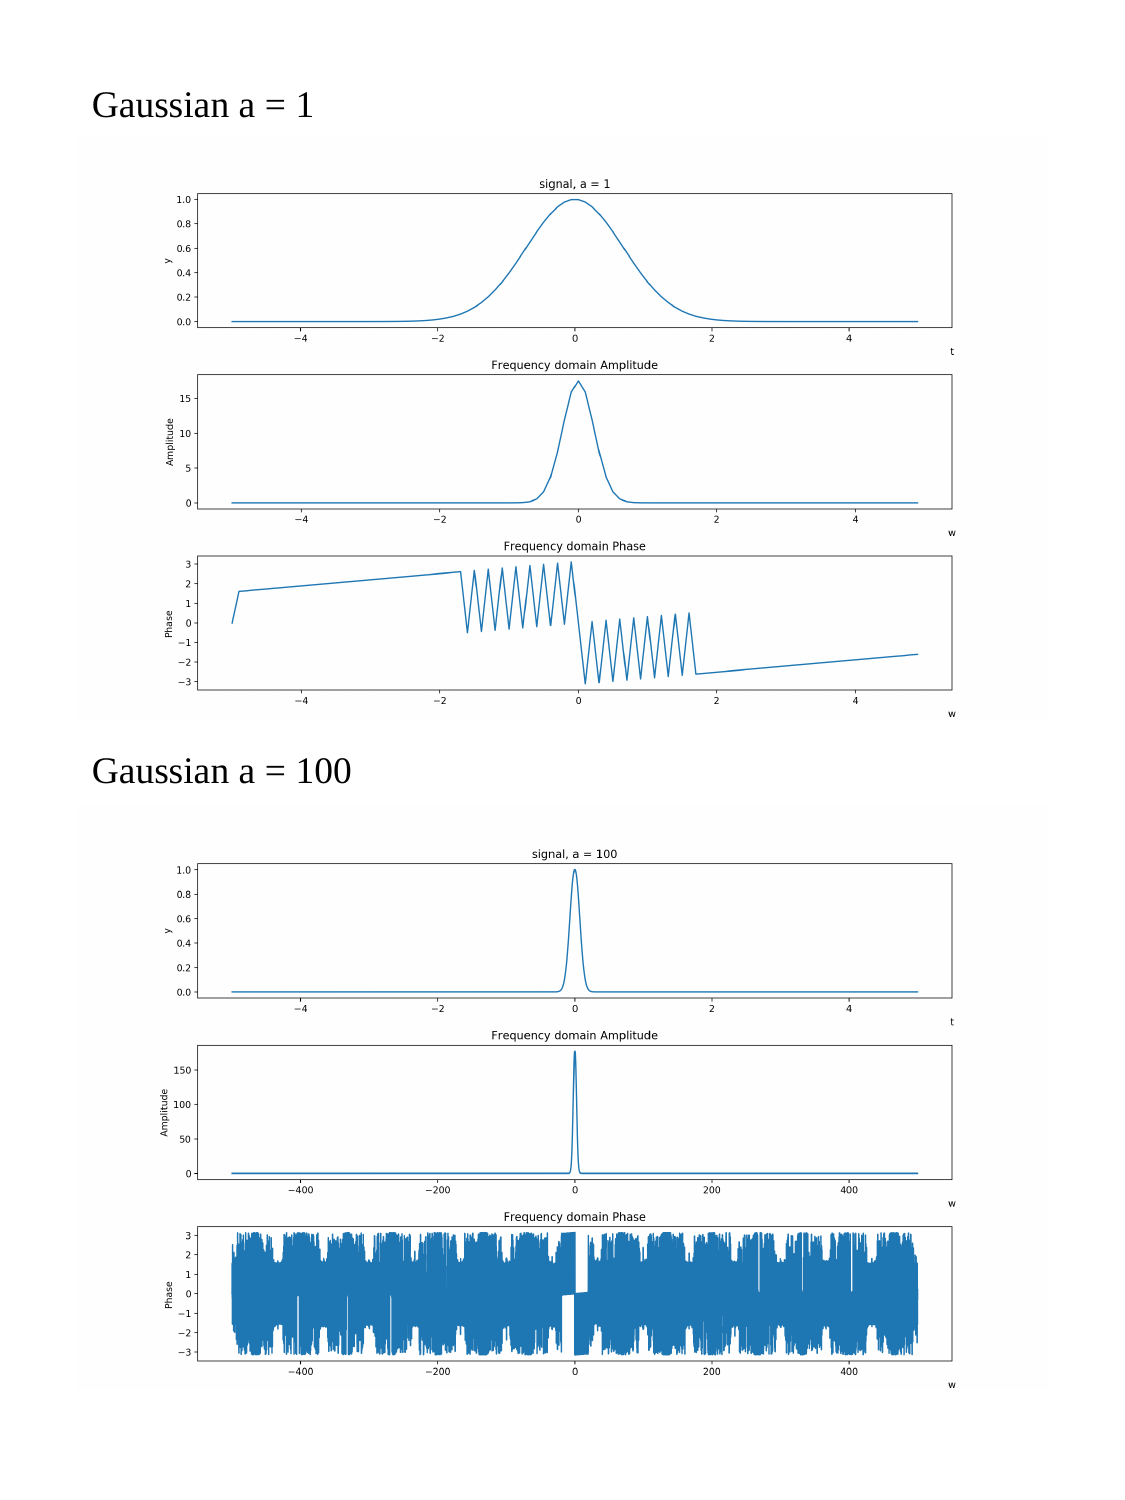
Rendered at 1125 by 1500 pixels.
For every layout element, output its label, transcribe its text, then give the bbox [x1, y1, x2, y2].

picture [76, 135, 1049, 719]
title Gaussian a = 100 [76, 737, 1049, 805]
picture [76, 805, 1049, 1390]
text_box Gaussian a = 1 [76, 70, 1049, 135]
